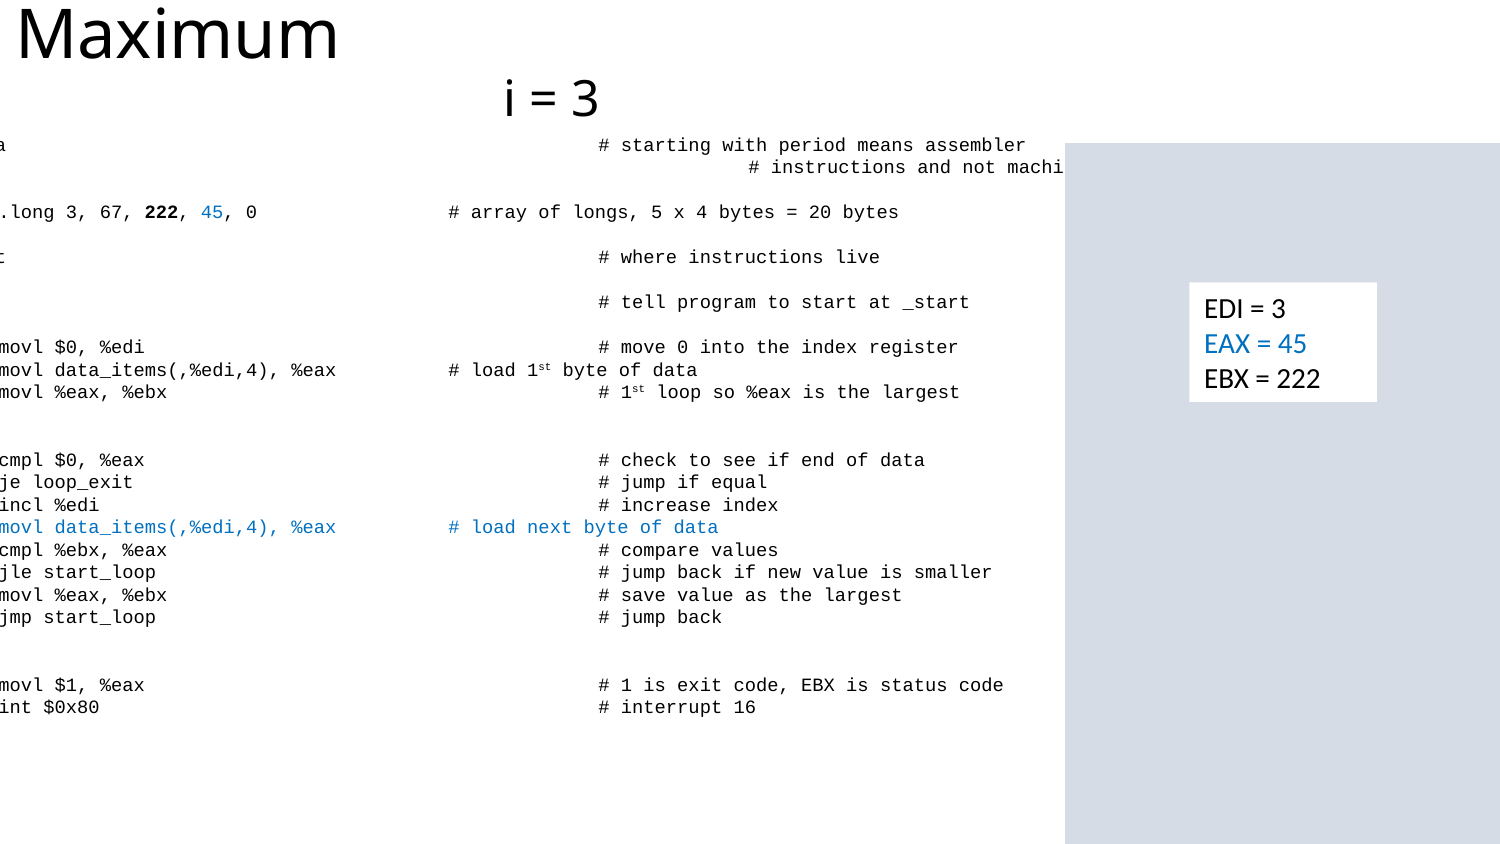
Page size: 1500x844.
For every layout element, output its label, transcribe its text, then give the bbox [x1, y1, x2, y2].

text_box EDI = 3 EAX = 45 EBX = 222 [1189, 282, 1377, 402]
text_box Maximum i = 3 [0, 0, 1500, 145]
text_box .section .data # starting with period means assembler # instructions and not machine code data_items: .long 3, 67, 222, 45, 0 # array of longs, 5 x 4 bytes = 20 bytes .section .text # where instructions live .globl _start # tell program to start at _start _start: movl $0, %edi # move 0 into the index register movl data_items(,%edi,4), %eax # load 1st byte of data movl %eax, %ebx # 1st loop so %eax is the largest start_loop: cmpl $0, %eax # check to see if end of data je loop_exit # jump if equal incl %edi # increase index movl data_items(,%edi,4), %eax # load next byte of data cmpl %ebx, %eax # compare values jle start_loop # jump back if new value is smaller movl %eax, %ebx # save value as the largest jmp start_loop # jump back loop_exit: movl $1, %eax # 1 is exit code, EBX is status code int $0x80 # interrupt 16 [0, 145, 1065, 725]
text_box [1065, 143, 1500, 844]
